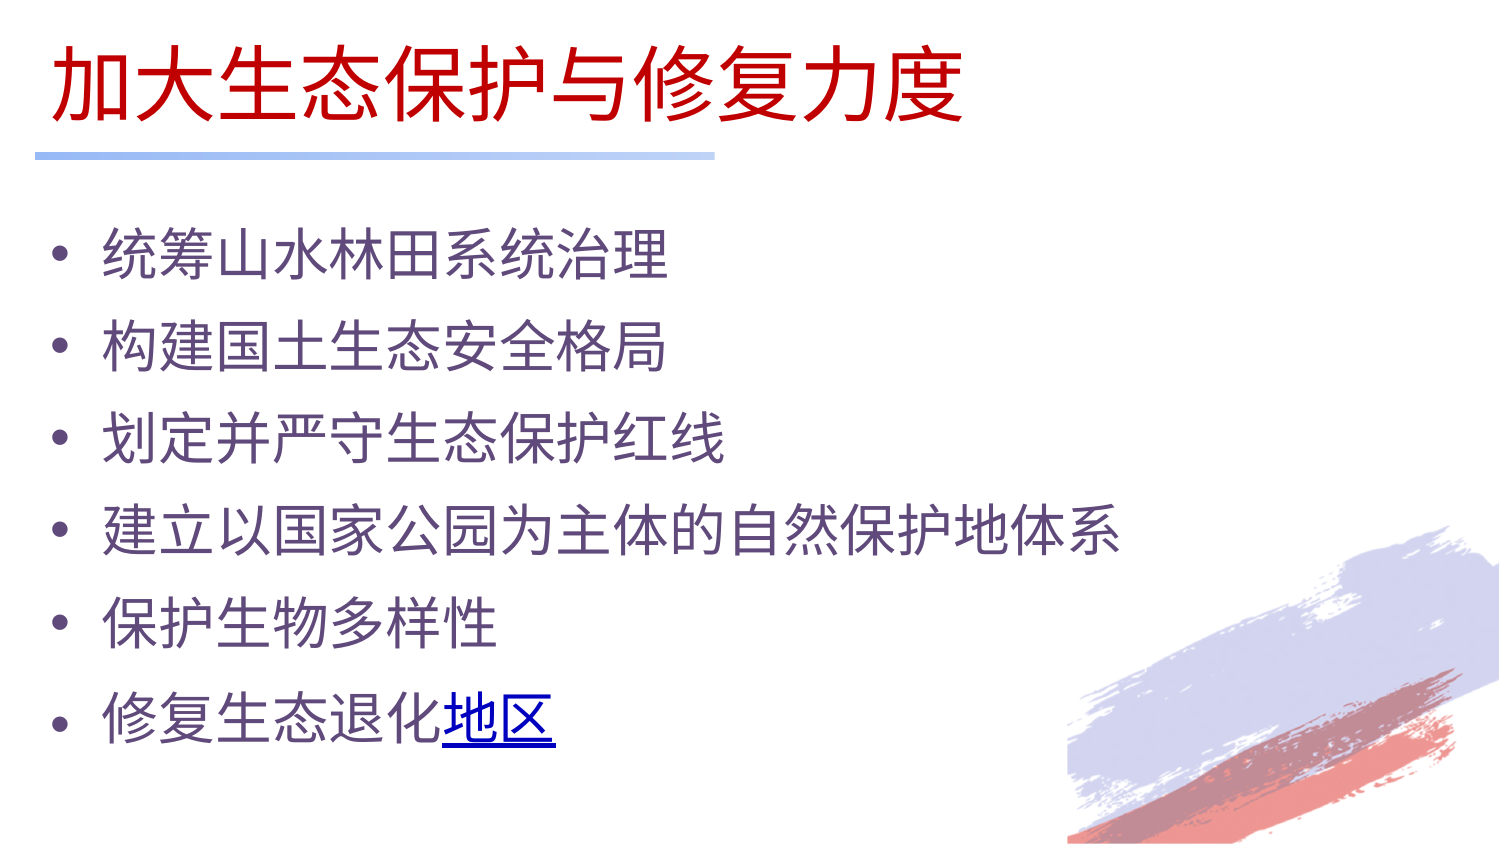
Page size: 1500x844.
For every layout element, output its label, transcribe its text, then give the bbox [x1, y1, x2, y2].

picture [1067, 77, 1500, 844]
list 统筹山水林田系统治理 构建国土生态安全格局 划定并严守生态保护红线 建立以国家公园为主体的自然保护地体系 保护生物多样性 修复生态退化地区 [35, 197, 1454, 774]
title 加大生态保护与修复力度 [35, 11, 1454, 153]
